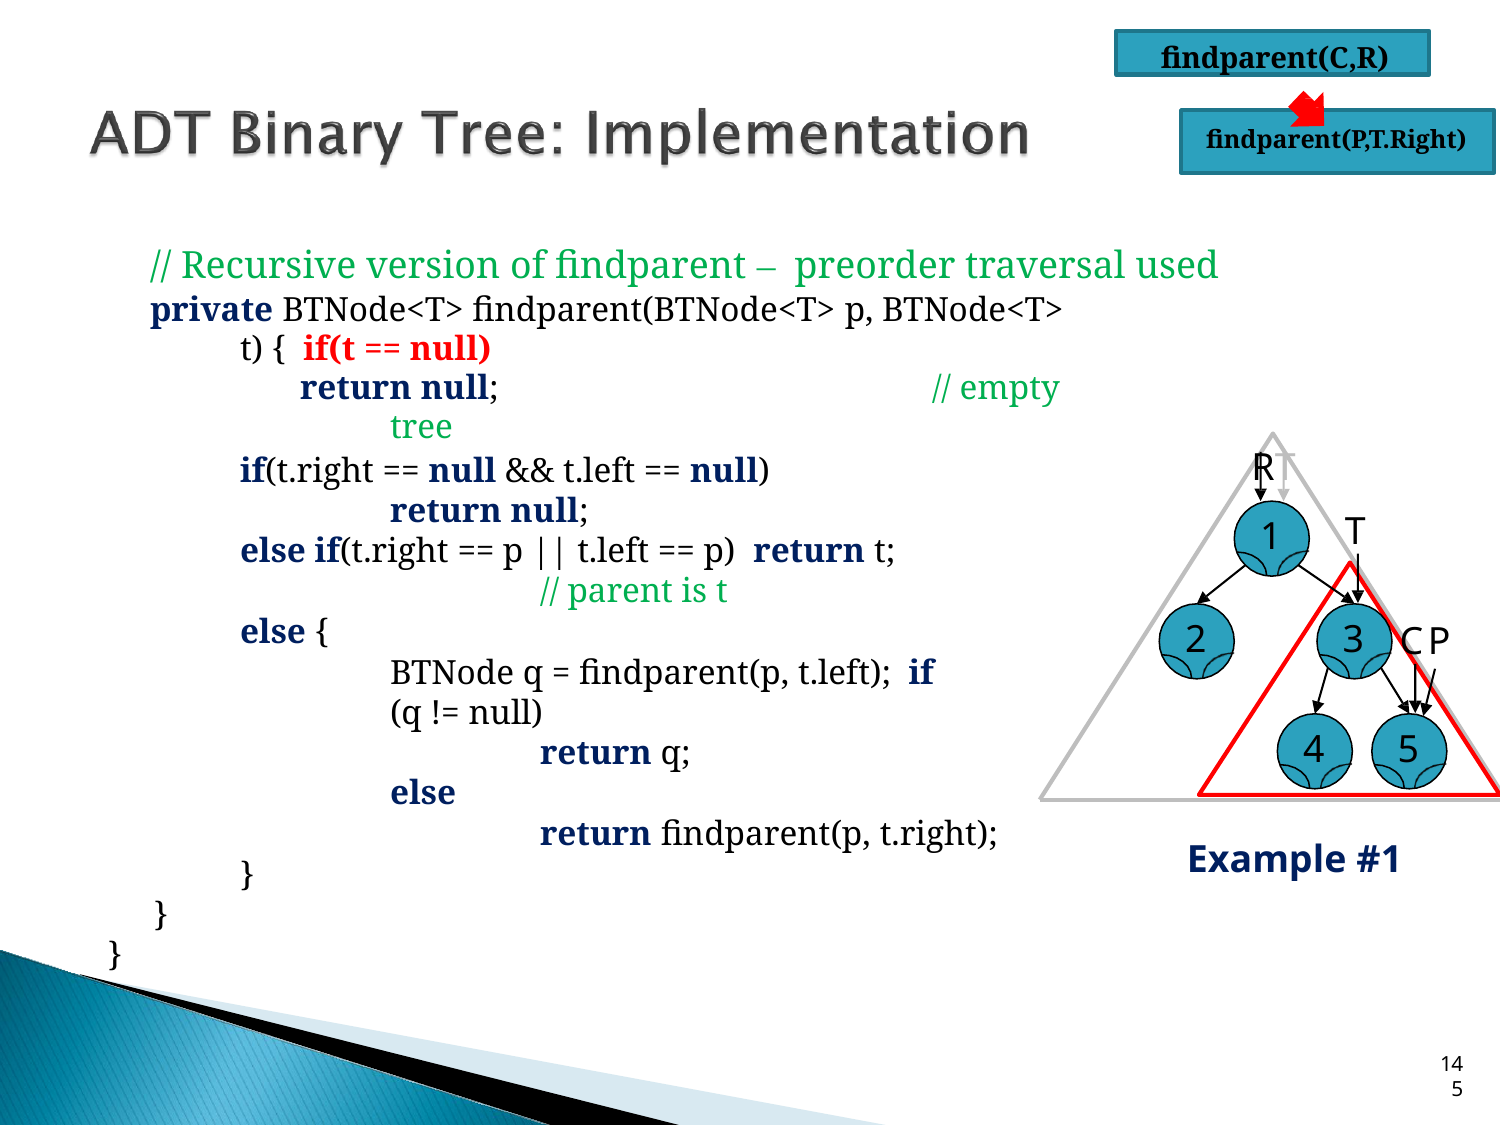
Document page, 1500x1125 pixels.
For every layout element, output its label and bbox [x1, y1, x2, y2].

text_box [1116, 30, 1430, 75]
text_box [1184, 834, 1404, 880]
text_box [1181, 90, 1495, 173]
picture [0, 948, 558, 1125]
text_box [147, 240, 1500, 800]
text_box [237, 852, 259, 893]
text_box [387, 650, 1045, 853]
slide_number [1435, 1054, 1469, 1125]
text_box [49, 83, 1089, 180]
text_box [105, 893, 169, 974]
